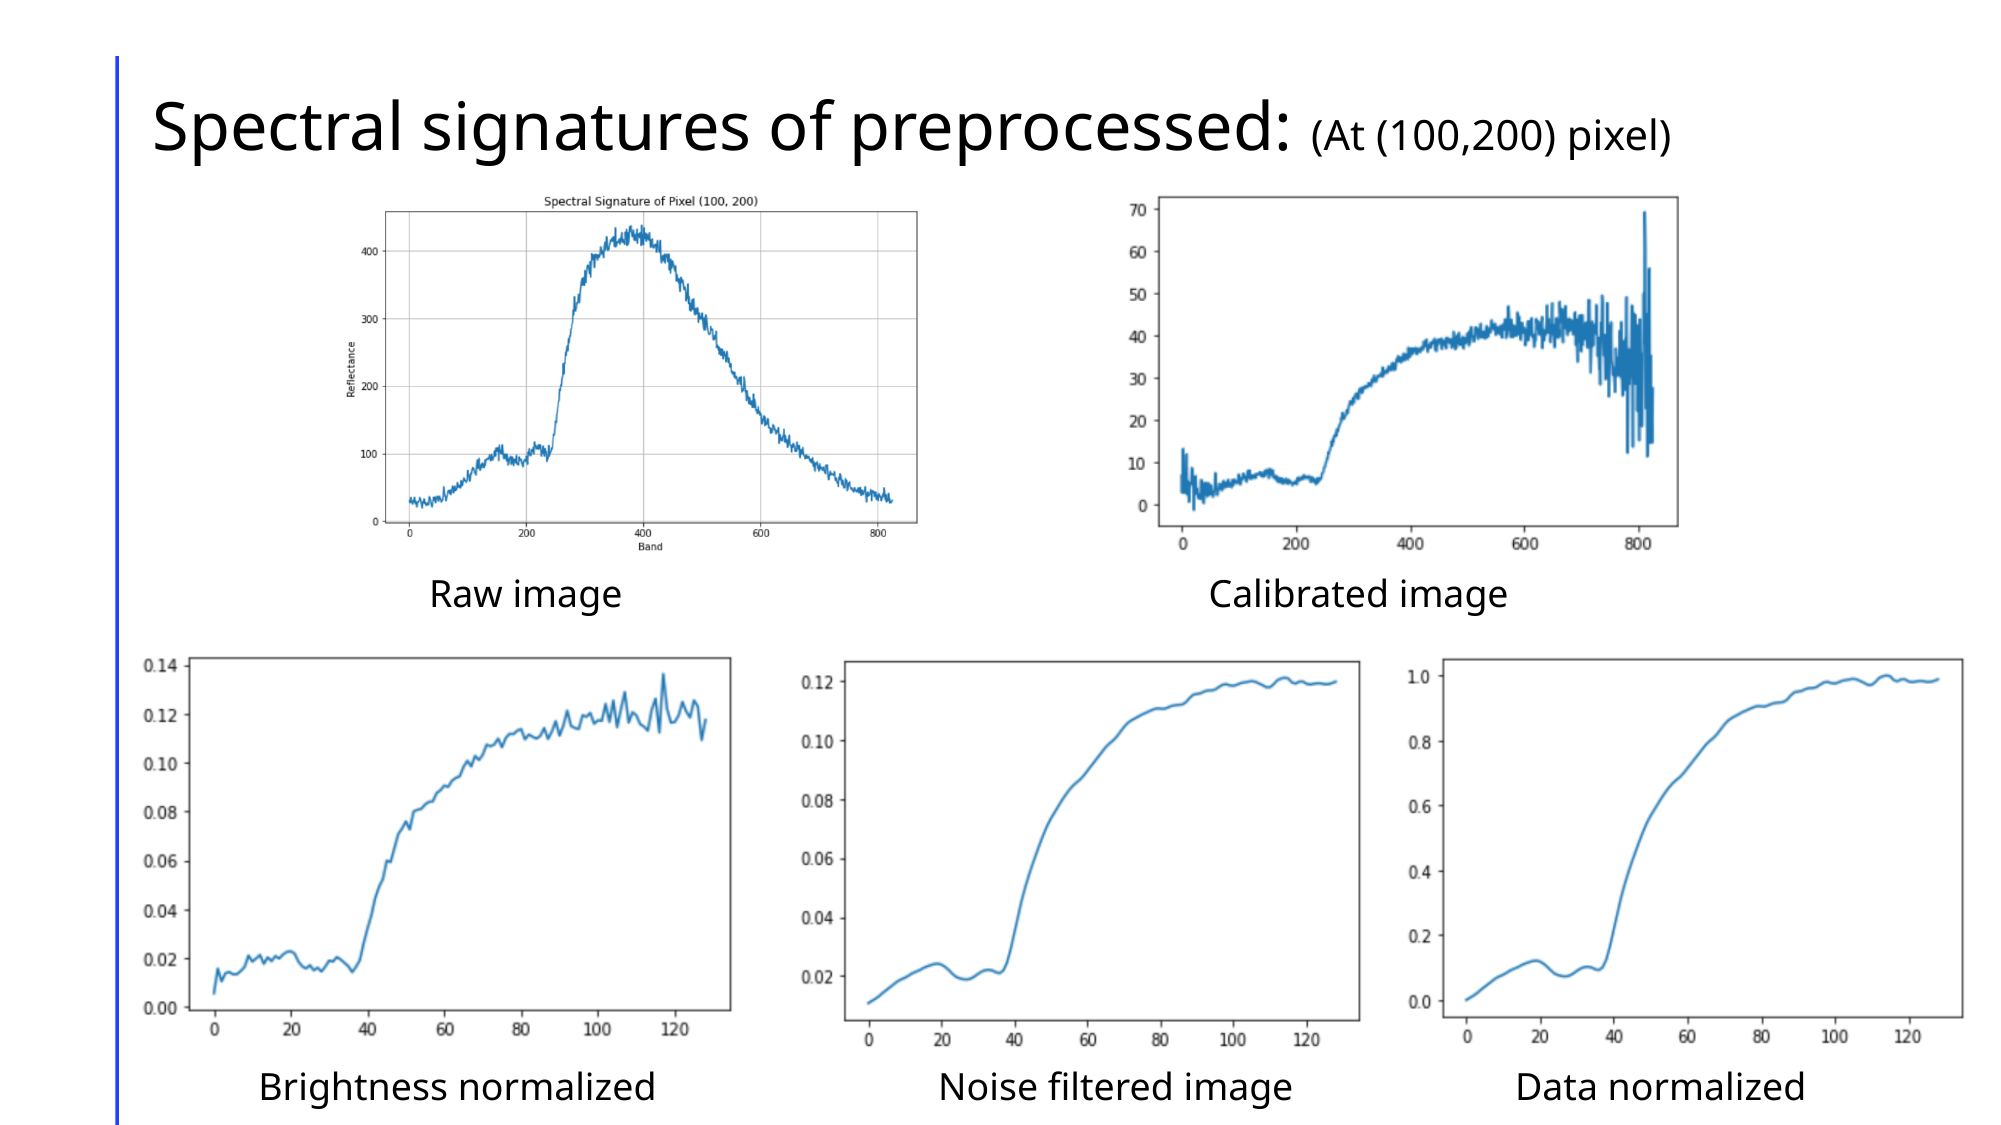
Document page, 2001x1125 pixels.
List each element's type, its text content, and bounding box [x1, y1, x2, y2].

picture [137, 639, 741, 1056]
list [333, 184, 924, 563]
text_box Raw image [414, 563, 865, 623]
picture [790, 639, 1984, 1056]
text_box Calibrated image [1193, 563, 1635, 623]
text_box Brightness normalized [243, 1056, 685, 1115]
picture [1119, 173, 1710, 563]
text_box Noise filtered image [923, 1056, 1364, 1115]
title Spectral signatures of preprocessed: (At (100,200) pixel) [137, 59, 1863, 198]
text_box Data normalized [1500, 1056, 1941, 1115]
